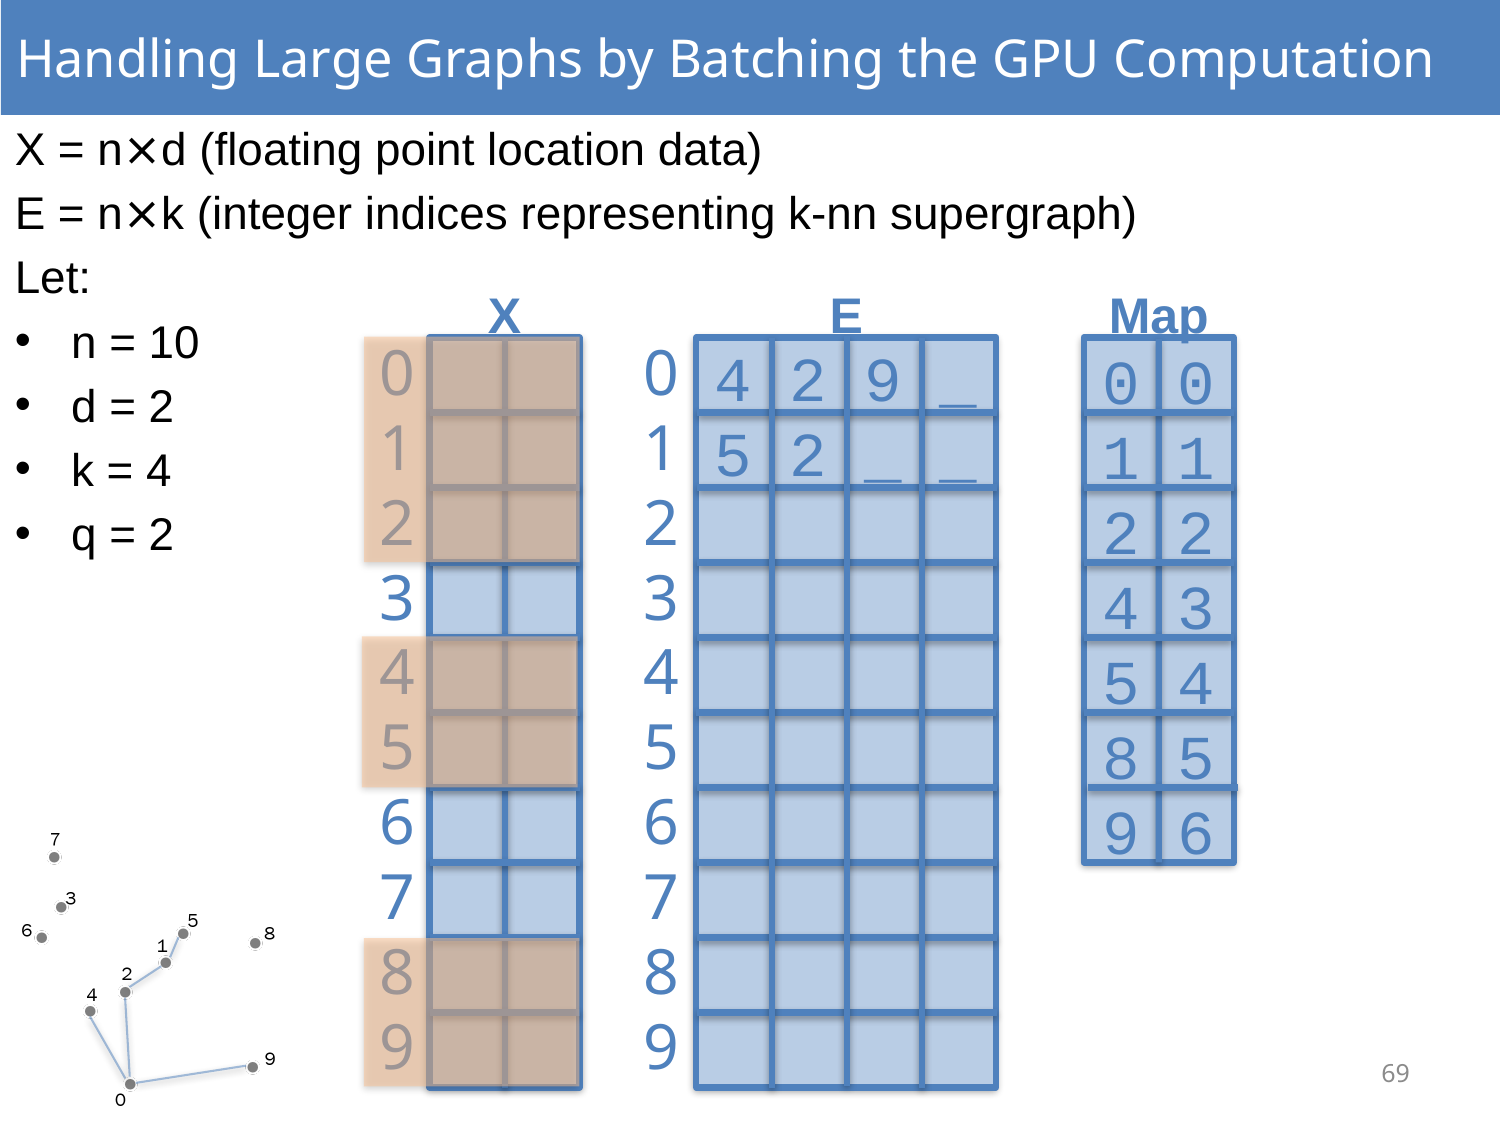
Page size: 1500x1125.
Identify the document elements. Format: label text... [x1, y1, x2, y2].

text_box X = n⨯d (floating point location data) E = n⨯k (integer indices representing k-nn supergraph) Let: n = 10 d = 2 k = 4 q = 2 [0, 115, 1500, 567]
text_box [363, 275, 580, 1098]
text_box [89, 937, 247, 1084]
slide_number 69 [1074, 1044, 1425, 1105]
text_box 0 0 1 1 2 2 4 3 5 4 8 5 9 6 [1087, 869, 1238, 875]
text_box Handling Large Graphs by Batching the GPU Computation [0, 0, 1500, 115]
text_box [1083, 275, 1238, 863]
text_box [627, 275, 998, 1098]
picture [9, 821, 288, 1122]
